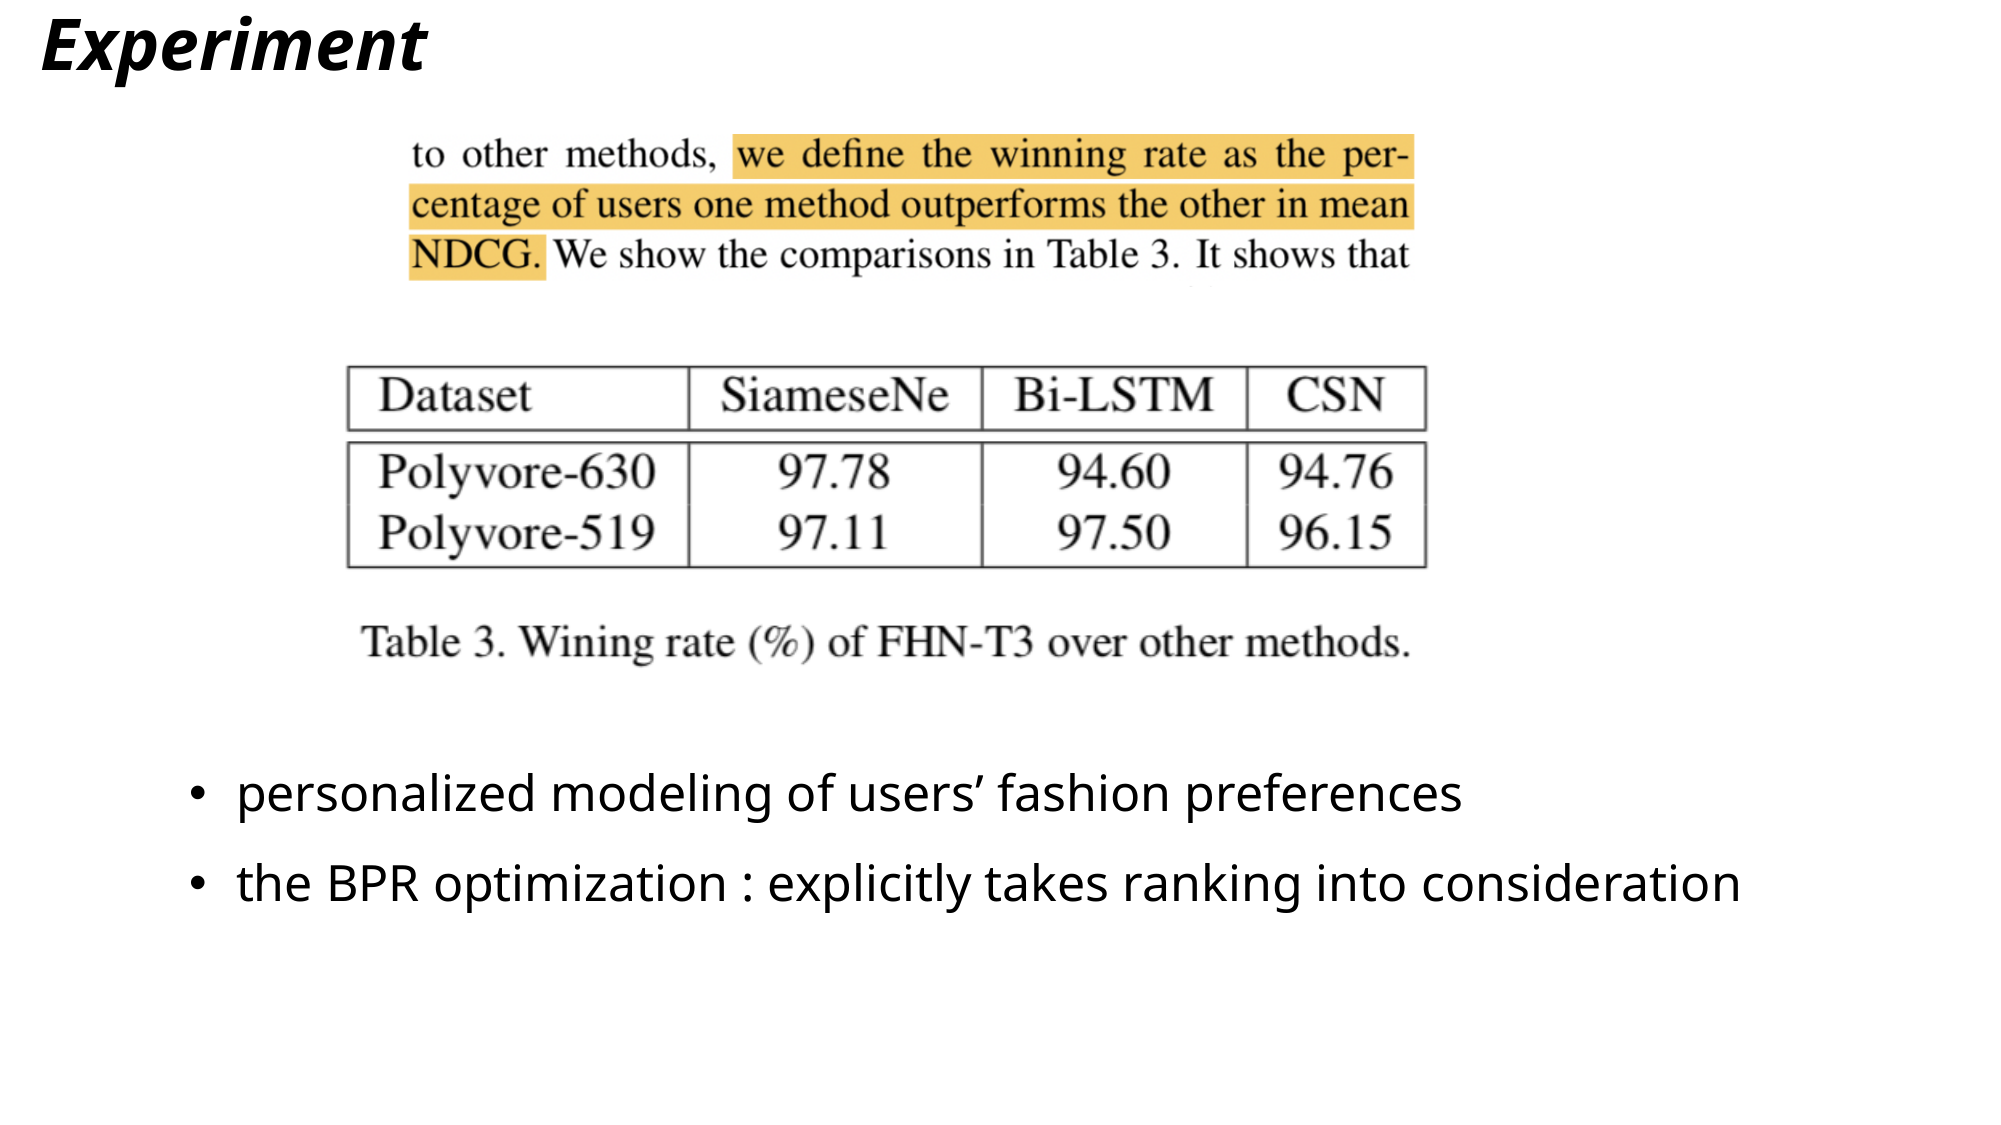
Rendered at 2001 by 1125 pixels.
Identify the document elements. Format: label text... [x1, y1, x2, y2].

picture [320, 347, 1456, 687]
picture [401, 134, 1429, 287]
text_box personalized modeling of users’ fashion preferences the BPR optimization : explicitly takes ranking into consideration [174, 724, 1771, 920]
title Experiment [25, 0, 1751, 94]
